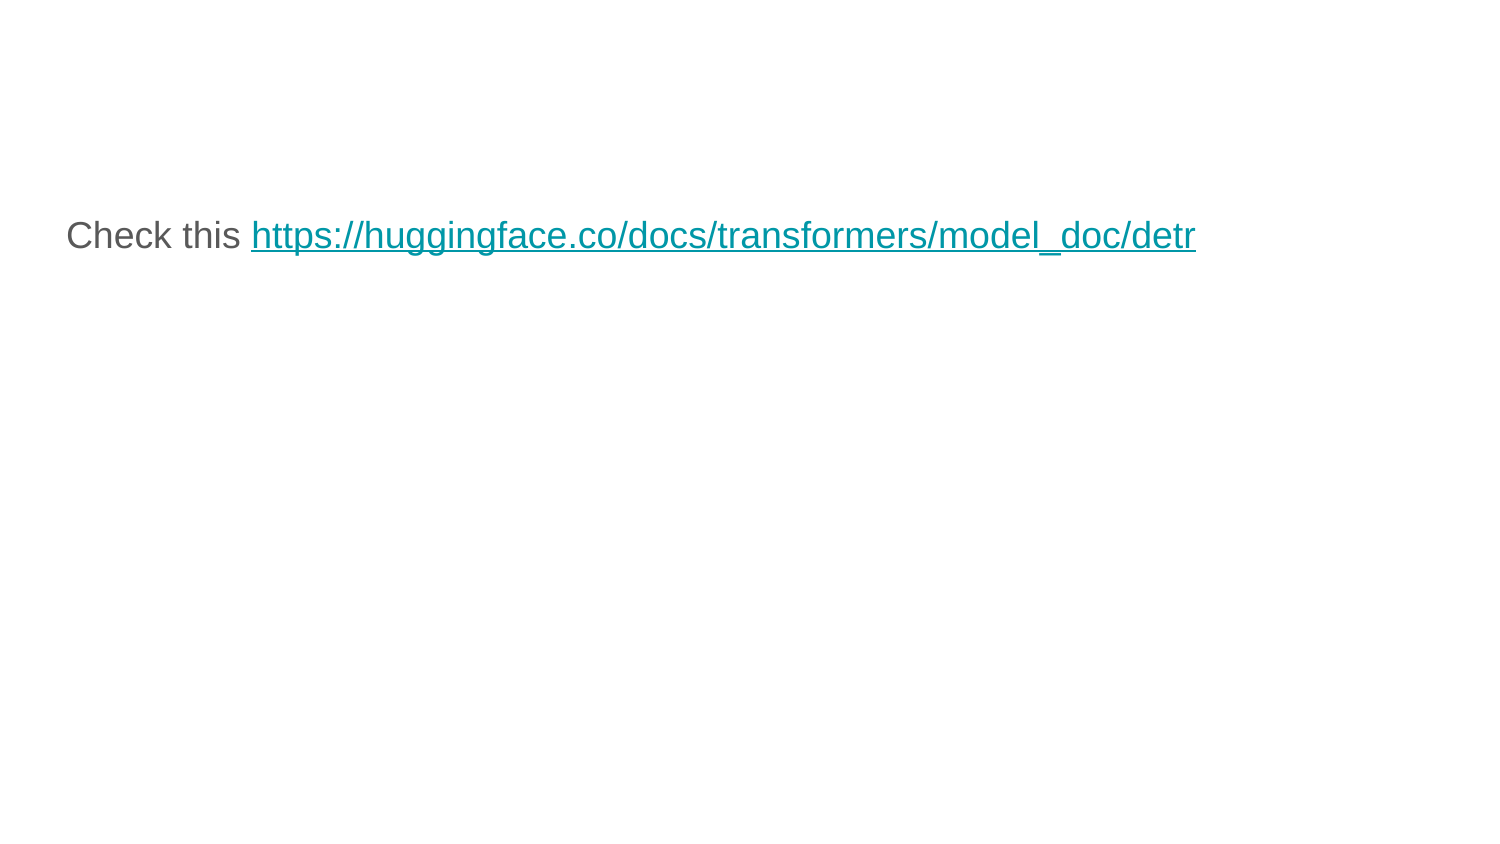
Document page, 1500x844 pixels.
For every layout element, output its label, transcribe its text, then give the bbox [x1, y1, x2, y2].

list Check this https://huggingface.co/docs/transformers/model_doc/detr [51, 189, 1449, 750]
